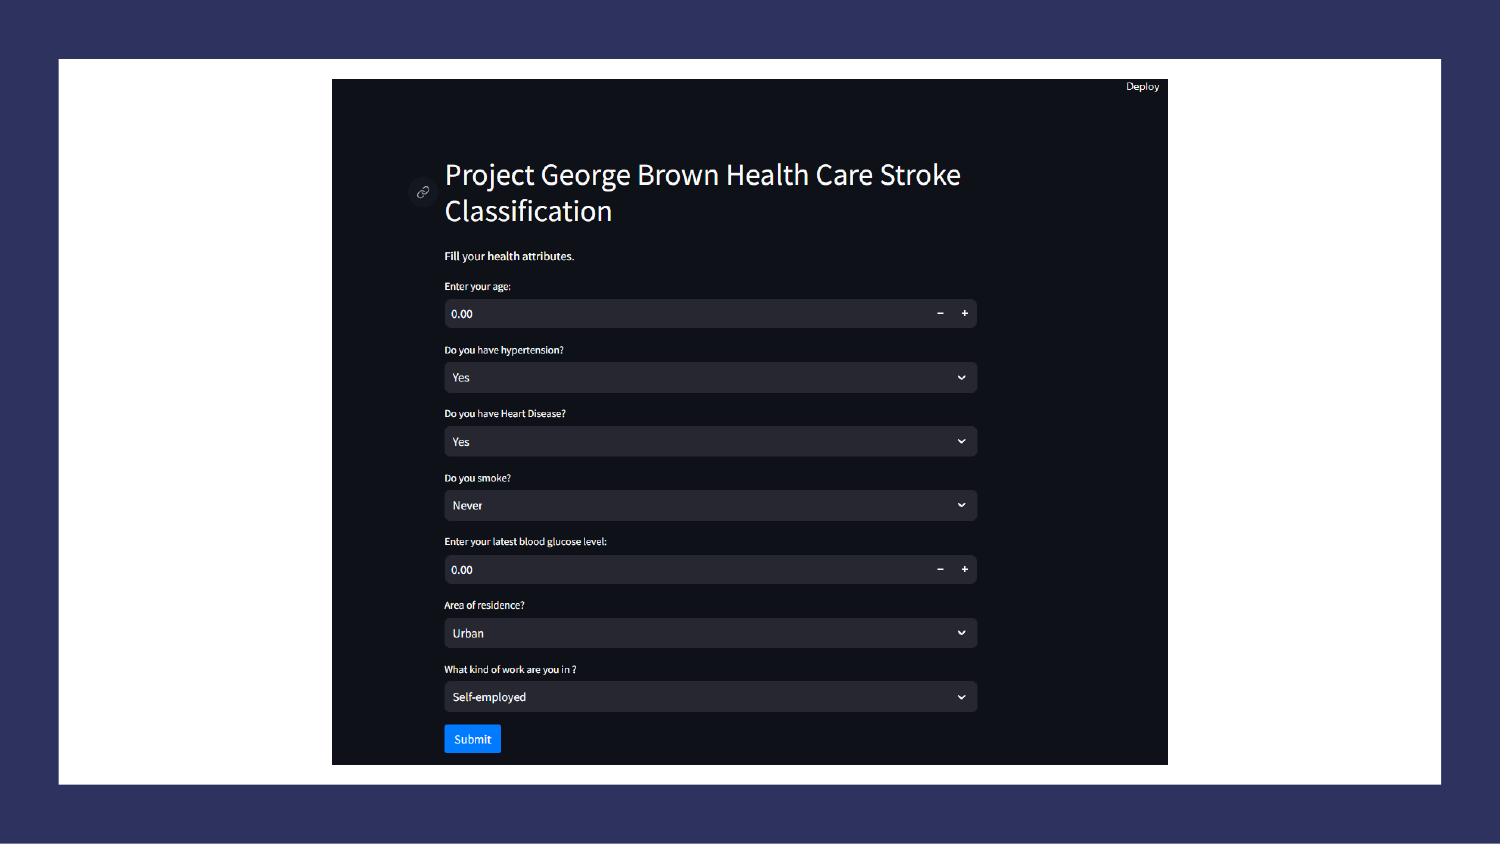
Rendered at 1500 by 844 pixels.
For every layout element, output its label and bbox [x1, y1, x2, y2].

text_box [58, 58, 1442, 786]
picture [331, 79, 1168, 765]
text_box [0, 0, 1500, 844]
